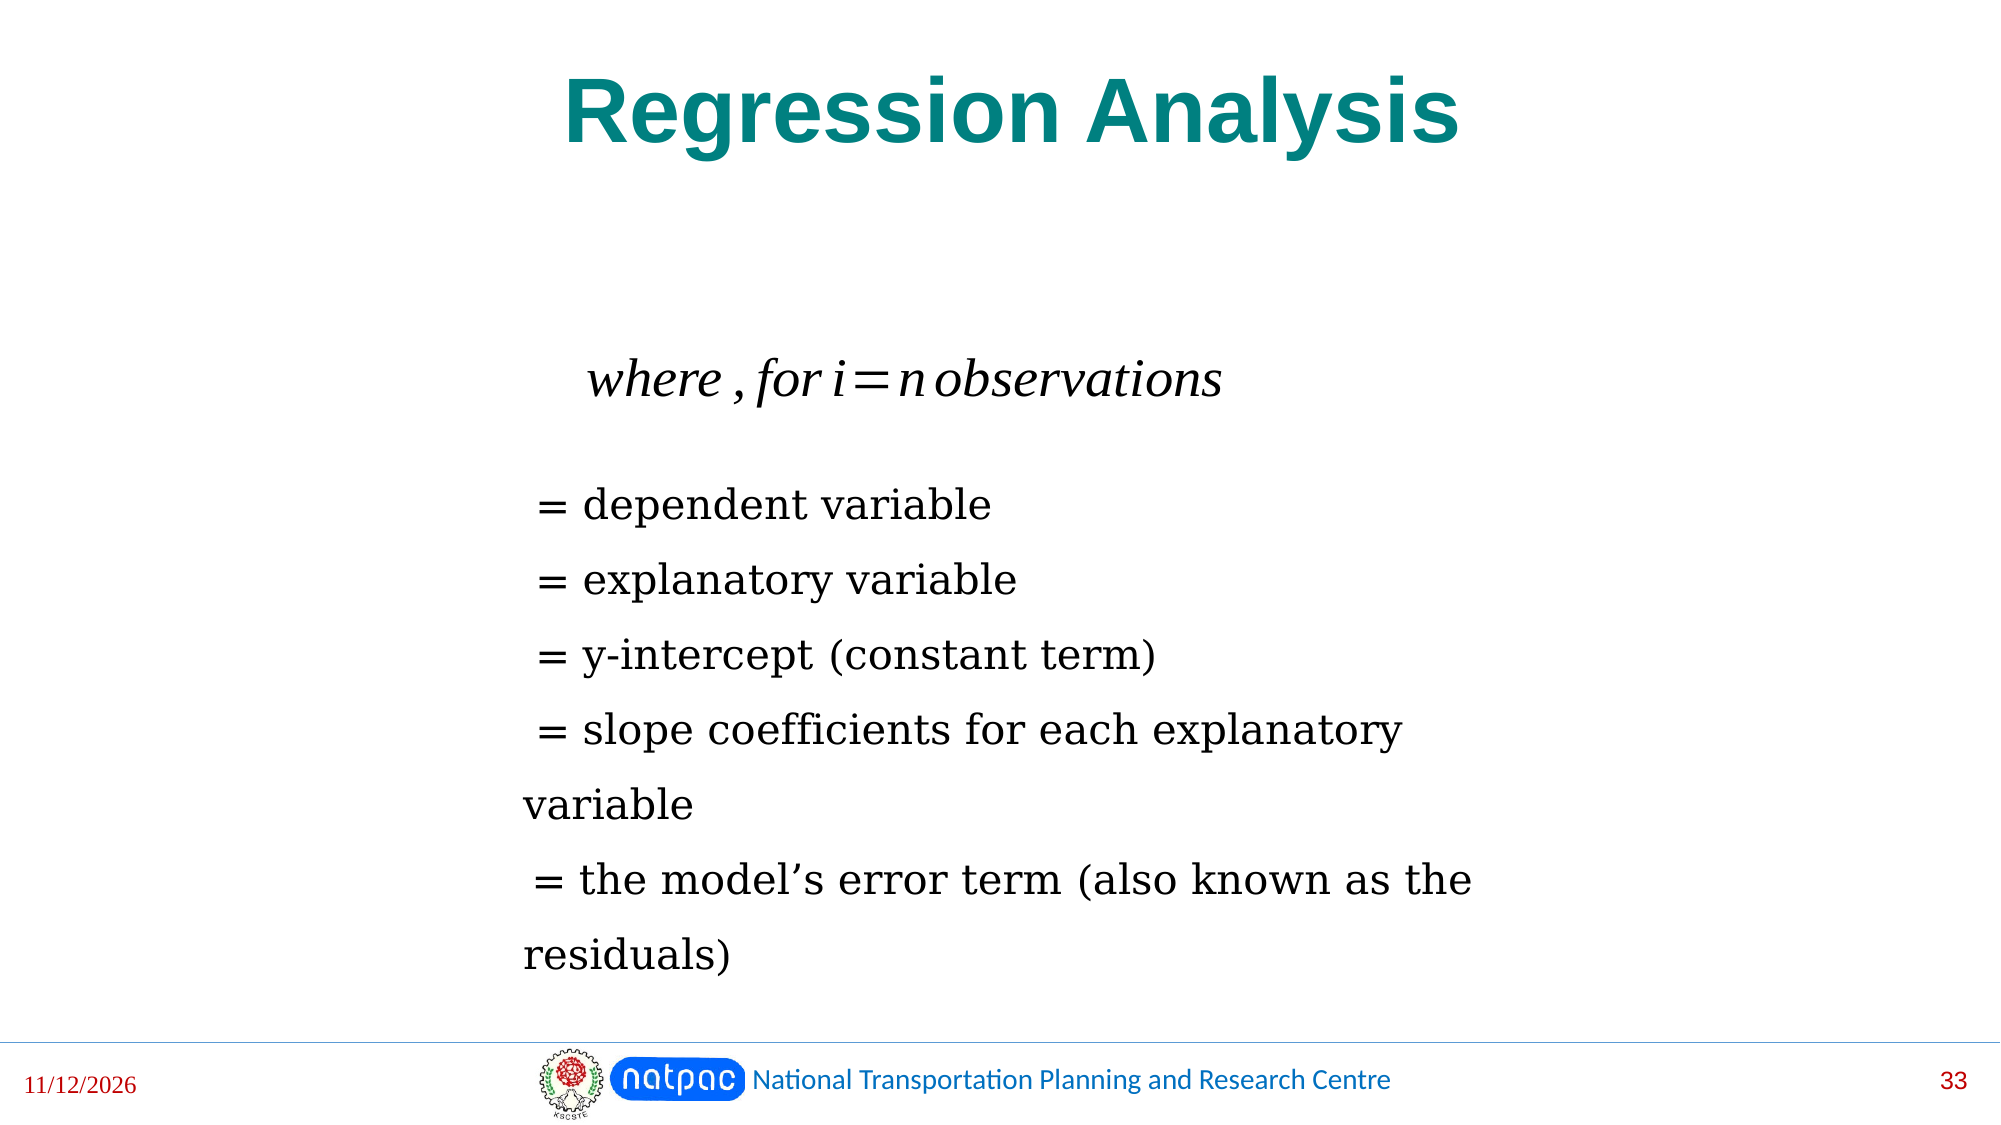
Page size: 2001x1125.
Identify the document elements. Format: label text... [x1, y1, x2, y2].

title Regression Analysis [137, 4, 1863, 222]
footer National Transportation Planning and Research Centre [737, 1052, 1625, 1113]
picture [535, 1046, 608, 1123]
picture [609, 1055, 737, 1101]
